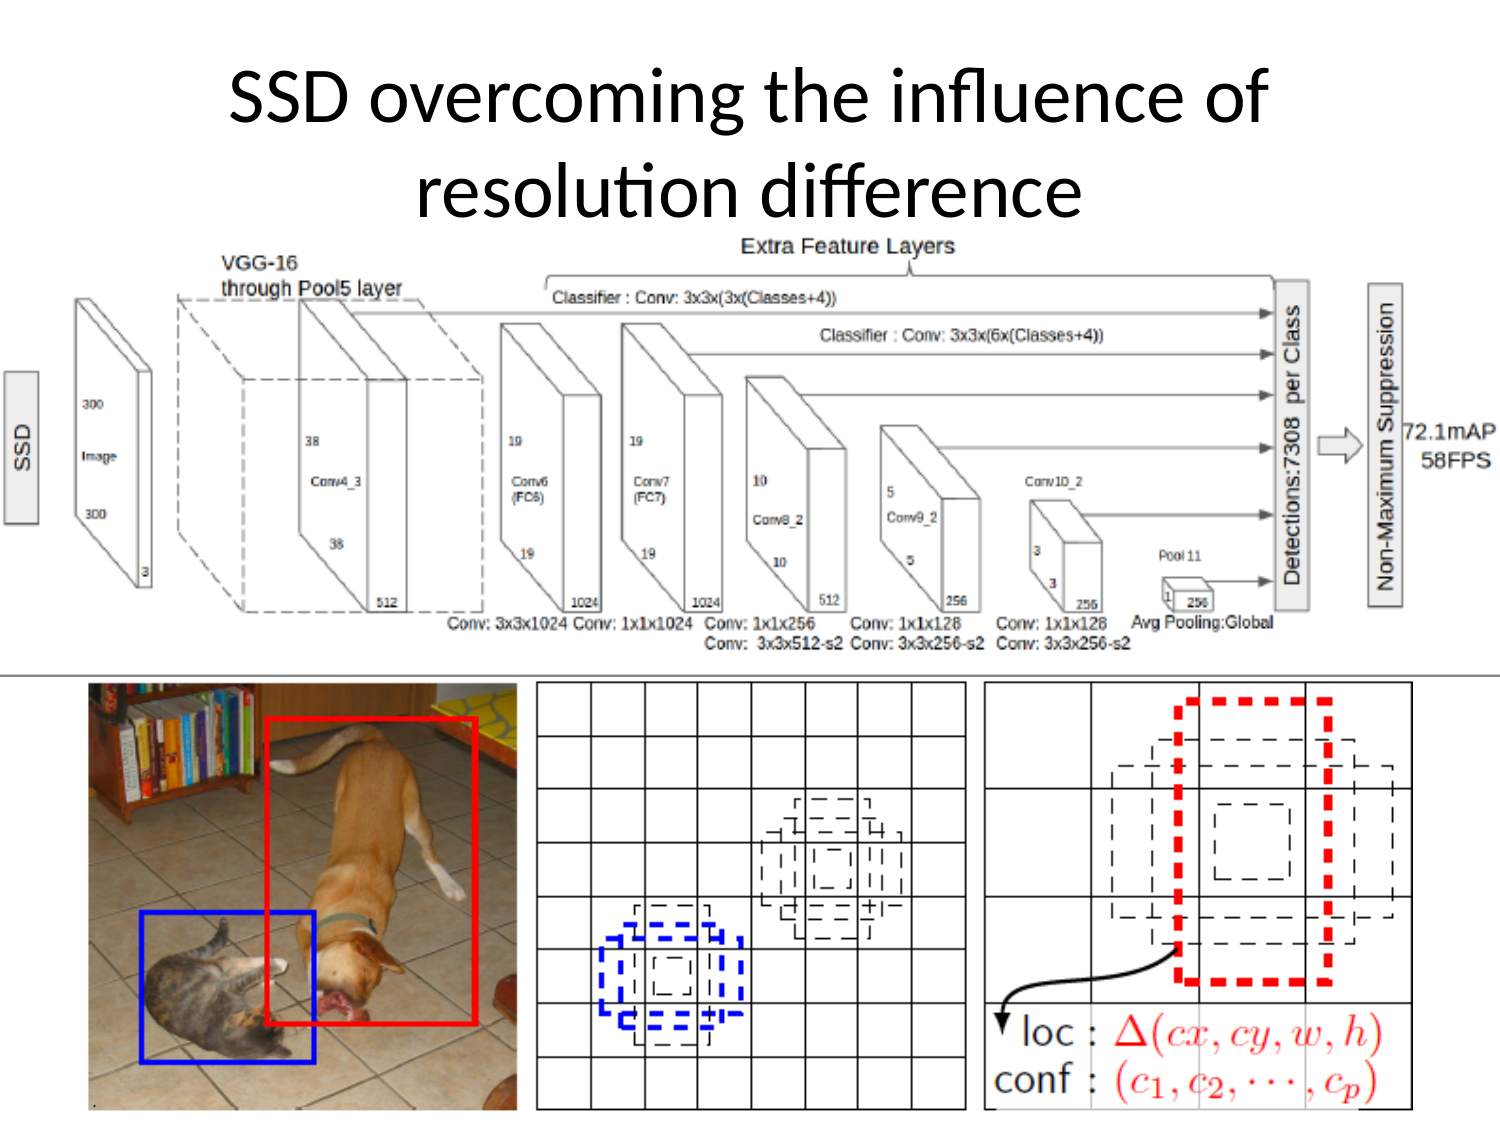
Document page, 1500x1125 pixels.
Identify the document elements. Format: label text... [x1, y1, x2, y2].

picture [87, 680, 1413, 1125]
picture [0, 231, 1500, 678]
title SSD overcoming the influence of resolution difference [75, 45, 1425, 230]
